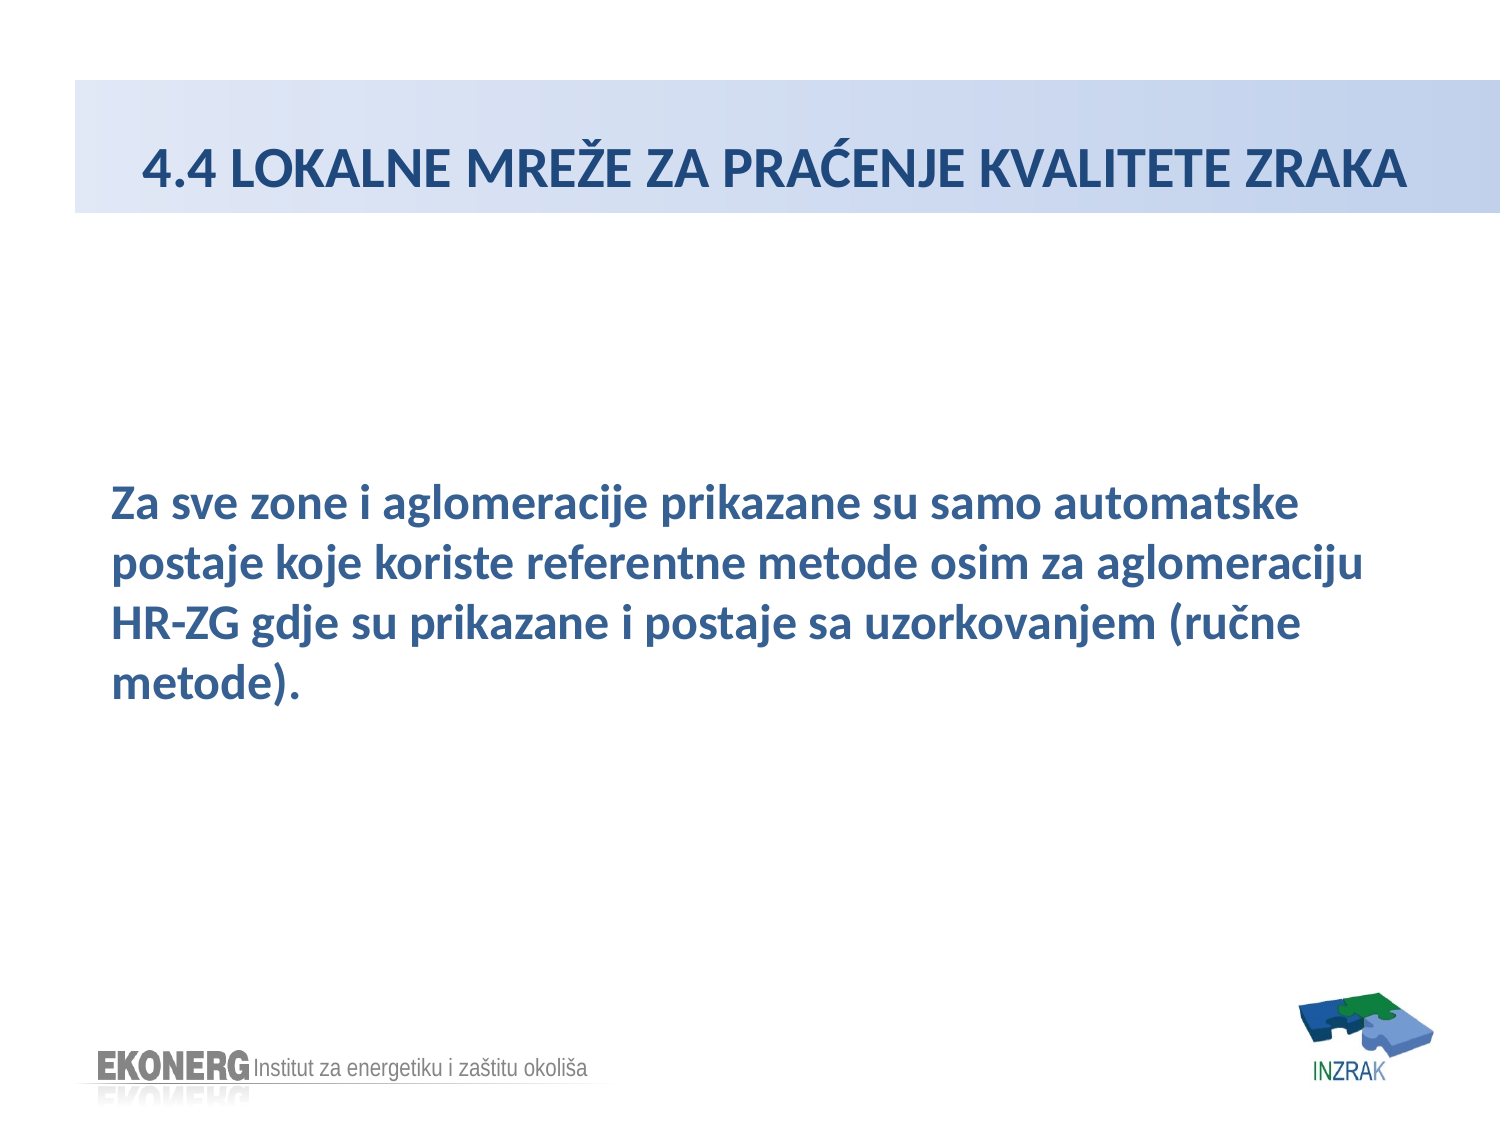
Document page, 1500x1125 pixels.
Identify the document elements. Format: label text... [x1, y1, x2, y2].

picture [1298, 992, 1434, 1088]
text_box Za sve zone i aglomeracije prikazane su samo automatske postaje koje koriste referentne metode osim za aglomeraciju HR-ZG gdje su prikazane i postaje sa uzorkovanjem (ručne metode). [96, 462, 1464, 718]
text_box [61, 1038, 636, 1112]
title 4.4 LOKALNE MREŽE ZA PRAĆENJE KVALITETE ZRAKA [75, 80, 1500, 213]
